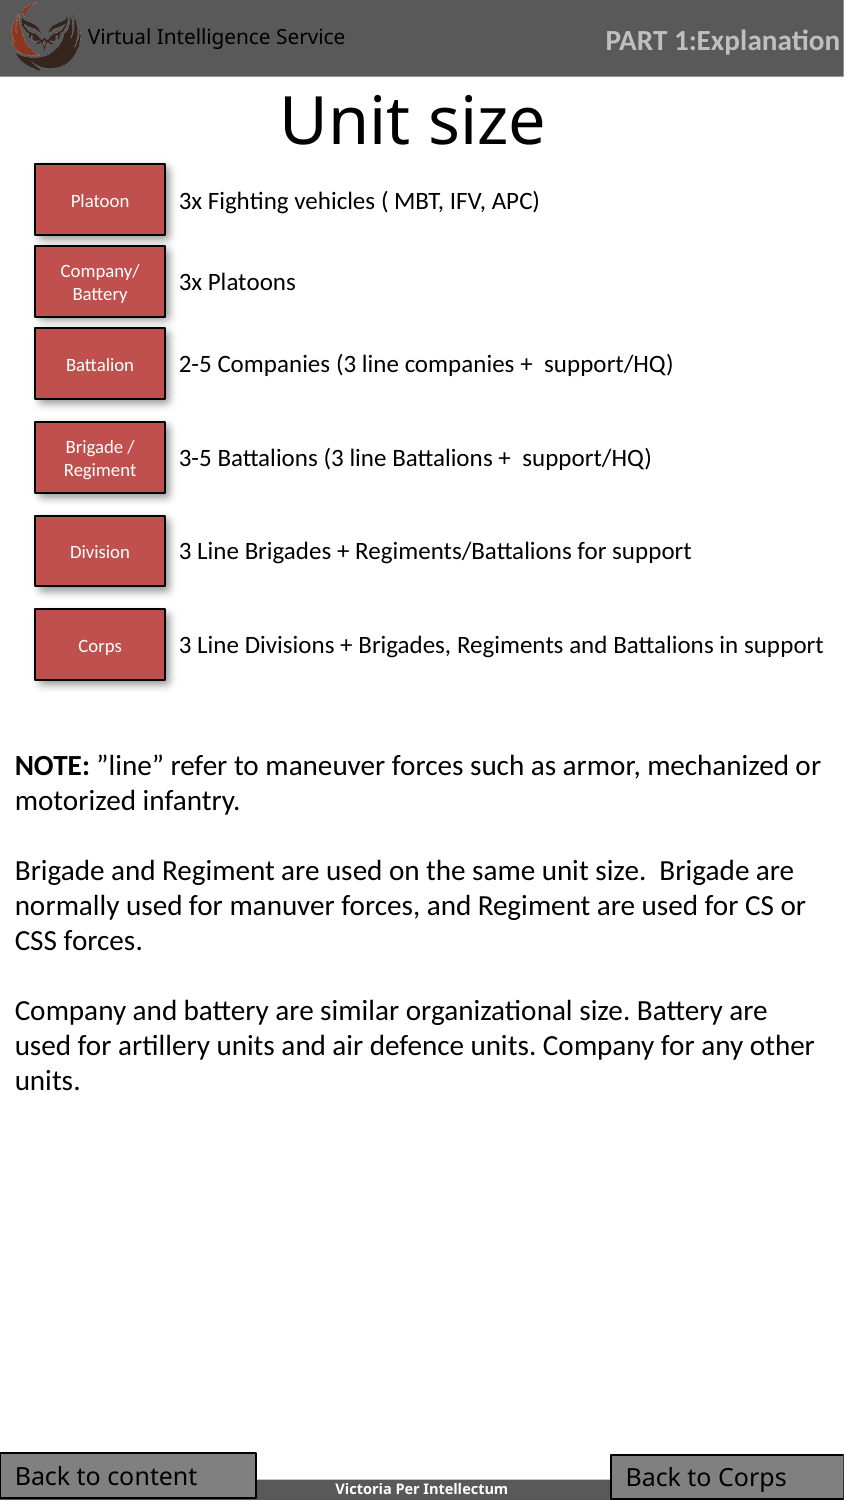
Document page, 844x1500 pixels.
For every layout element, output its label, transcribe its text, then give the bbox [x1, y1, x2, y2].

text_box 3-5 Battalions (3 line Battalions + support/HQ) [164, 433, 821, 479]
text_box 3x Platoons [164, 257, 821, 303]
text_box Back to content [0, 1453, 257, 1498]
text_box Corps [33, 607, 167, 682]
text_box 3x Fighting vehicles ( MBT, IFV, APC) [164, 177, 821, 222]
text_box Battalion [33, 326, 167, 401]
text_box 3 Line Divisions + Brigades, Regiments and Battalions in support [164, 621, 844, 666]
text_box Back to Corps [610, 1454, 844, 1500]
text_box 2-5 Companies (3 line companies + support/HQ) [164, 339, 821, 385]
text_box Brigade / Regiment [33, 420, 167, 495]
text_box Division [33, 513, 167, 588]
text_box NOTE: ”line” refer to maneuver forces such as armor, mechanized or motorized infantry. Brigade and Regiment are used on the same unit size. Brigade are normally used for manuver forces, and Regiment are used for CS or CSS forces. Company and battery are similar organizational size. Battery are used for artillery units and air defence units. Company for any other units. [0, 739, 844, 1194]
text_box Platoon [33, 162, 167, 237]
title Unit size [0, 76, 844, 160]
text_box PART 1:Explanation [583, 0, 844, 77]
text_box Company/ Battery [33, 244, 167, 319]
picture [0, 0, 88, 76]
text_box 3 Line Brigades + Regiments/Battalions for support [164, 527, 821, 573]
